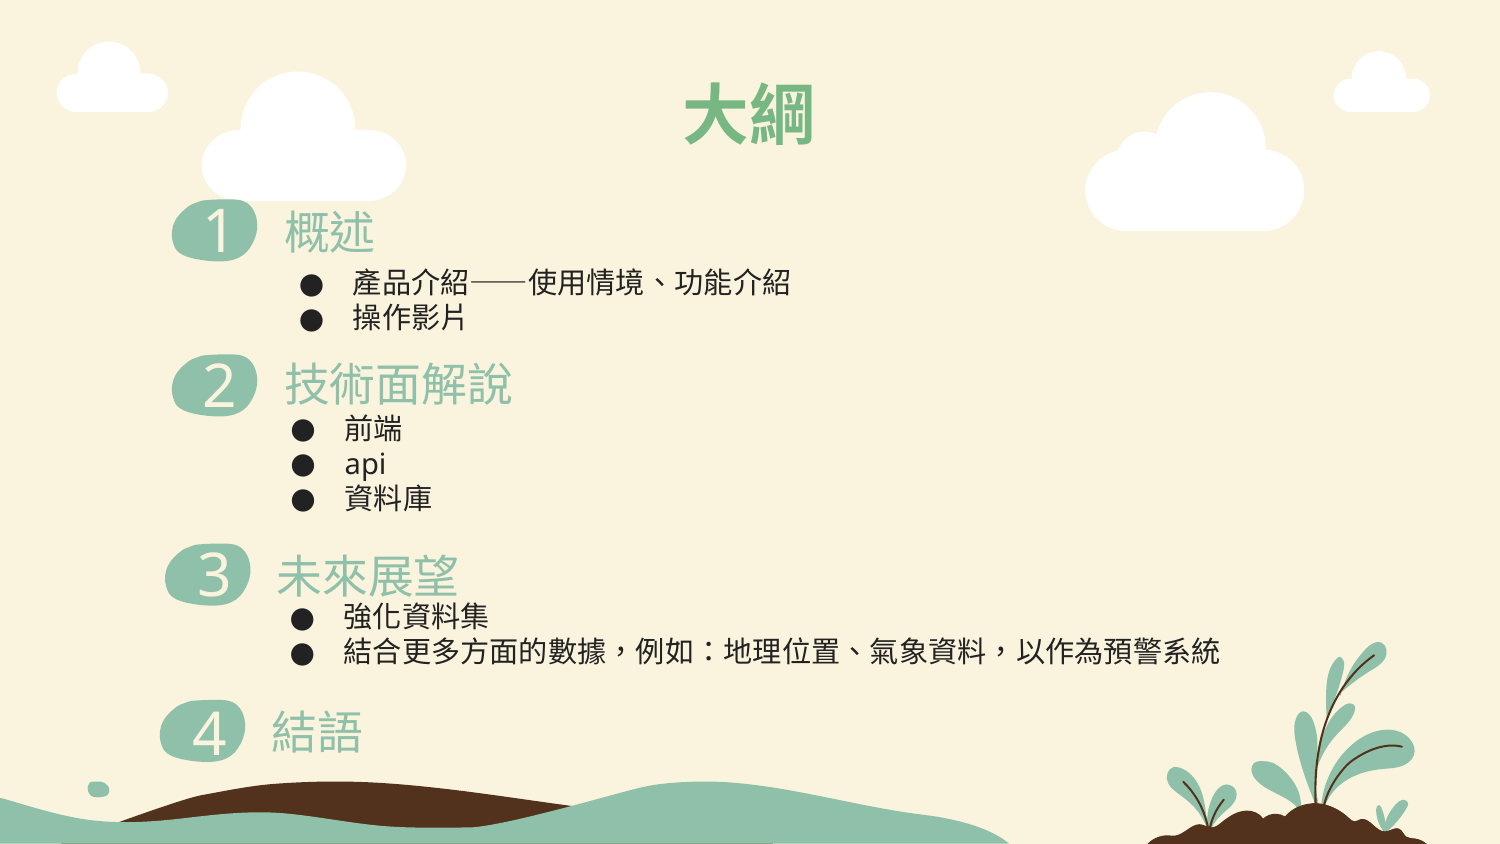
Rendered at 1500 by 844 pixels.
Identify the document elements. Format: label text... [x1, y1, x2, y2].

text_box [253, 364, 258, 398]
text_box [180, 601, 234, 606]
subtitle 強化資料集 結合更多方面的數據，例如：地理位置、氣象資料，以作為預警系統 [253, 583, 1275, 680]
subtitle 產品介紹——使用情境、功能介紹 操作影片 [262, 249, 909, 346]
subtitle 前端 api 資料庫 [254, 395, 901, 492]
subtitle 未來展望 [261, 546, 658, 583]
text_box [188, 412, 240, 417]
title 大綱 [201, 77, 1298, 149]
title 4 [129, 702, 242, 760]
subtitle 結語 [256, 702, 972, 760]
text_box [188, 257, 240, 262]
text_box [253, 209, 258, 243]
title 2 [140, 355, 253, 412]
subtitle 概述 [269, 202, 665, 249]
text_box [242, 711, 246, 741]
title 3 [135, 544, 247, 601]
text_box [247, 555, 251, 585]
title 1 [140, 200, 253, 257]
subtitle 技術面解說 [269, 355, 665, 395]
